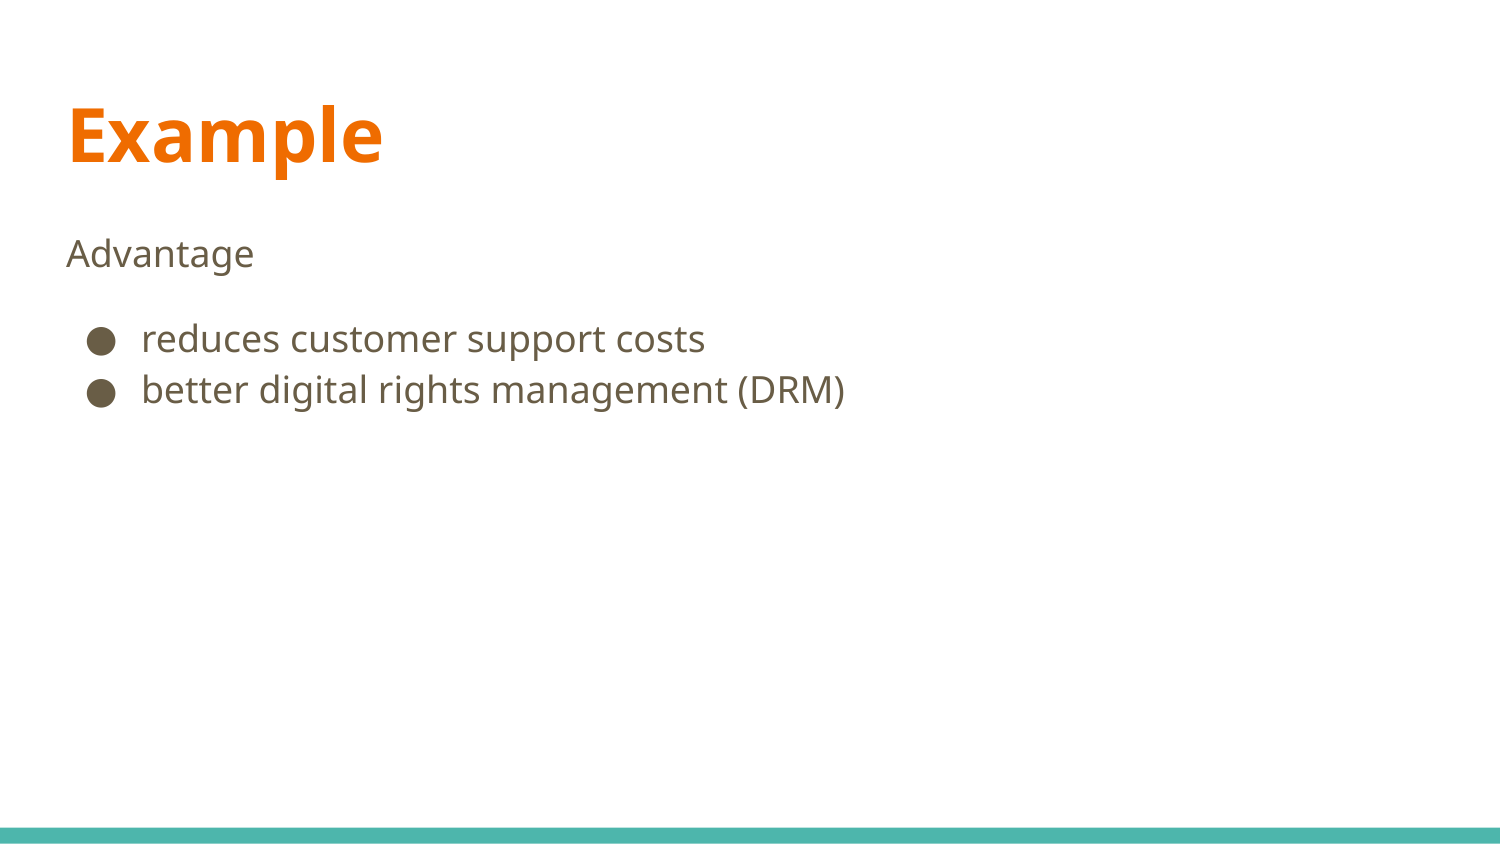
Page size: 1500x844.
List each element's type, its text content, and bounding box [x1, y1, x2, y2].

list Advantage reduces customer support costs better digital rights management (DRM) [51, 207, 1449, 750]
title Example [51, 72, 1449, 189]
